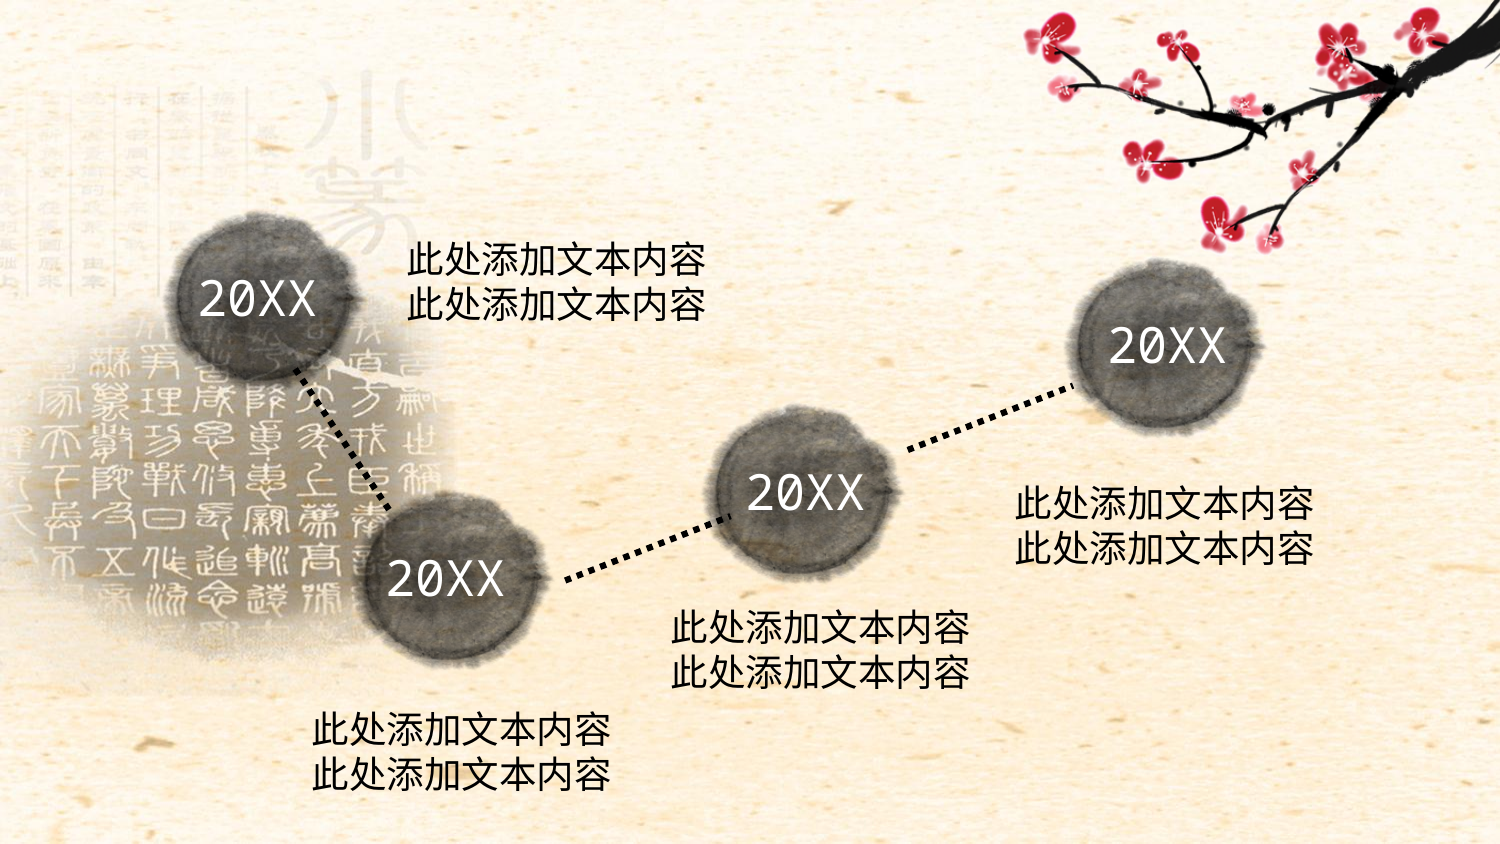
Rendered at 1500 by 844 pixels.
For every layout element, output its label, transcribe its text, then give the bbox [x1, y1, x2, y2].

text_box 此处添加文本内容 此处添加文本内容 [387, 228, 727, 334]
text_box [907, 385, 1074, 451]
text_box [347, 488, 558, 673]
picture [0, 0, 1500, 844]
text_box 此处添加文本内容 此处添加文本内容 [291, 698, 632, 804]
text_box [697, 402, 909, 587]
text_box 此处添加文本内容 此处添加文本内容 [995, 472, 1335, 578]
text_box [1059, 268, 1271, 440]
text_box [159, 208, 370, 393]
text_box 此处添加文本内容 此处添加文本内容 [650, 596, 991, 701]
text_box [294, 368, 390, 511]
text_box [564, 515, 692, 581]
